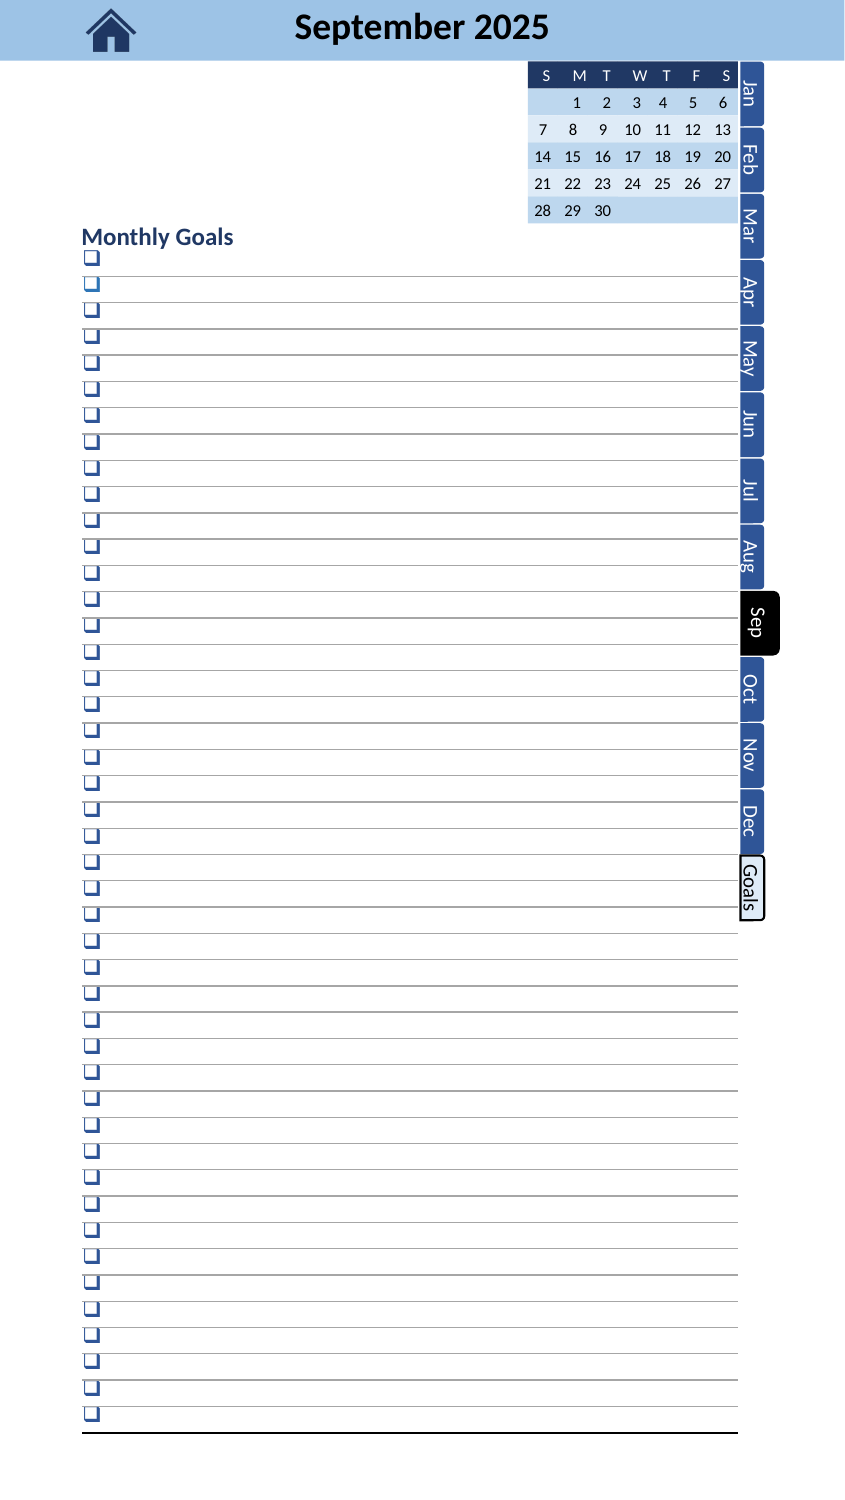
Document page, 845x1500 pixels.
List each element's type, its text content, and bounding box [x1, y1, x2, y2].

list September 2025 [190, 0, 655, 61]
picture [82, 1, 140, 59]
